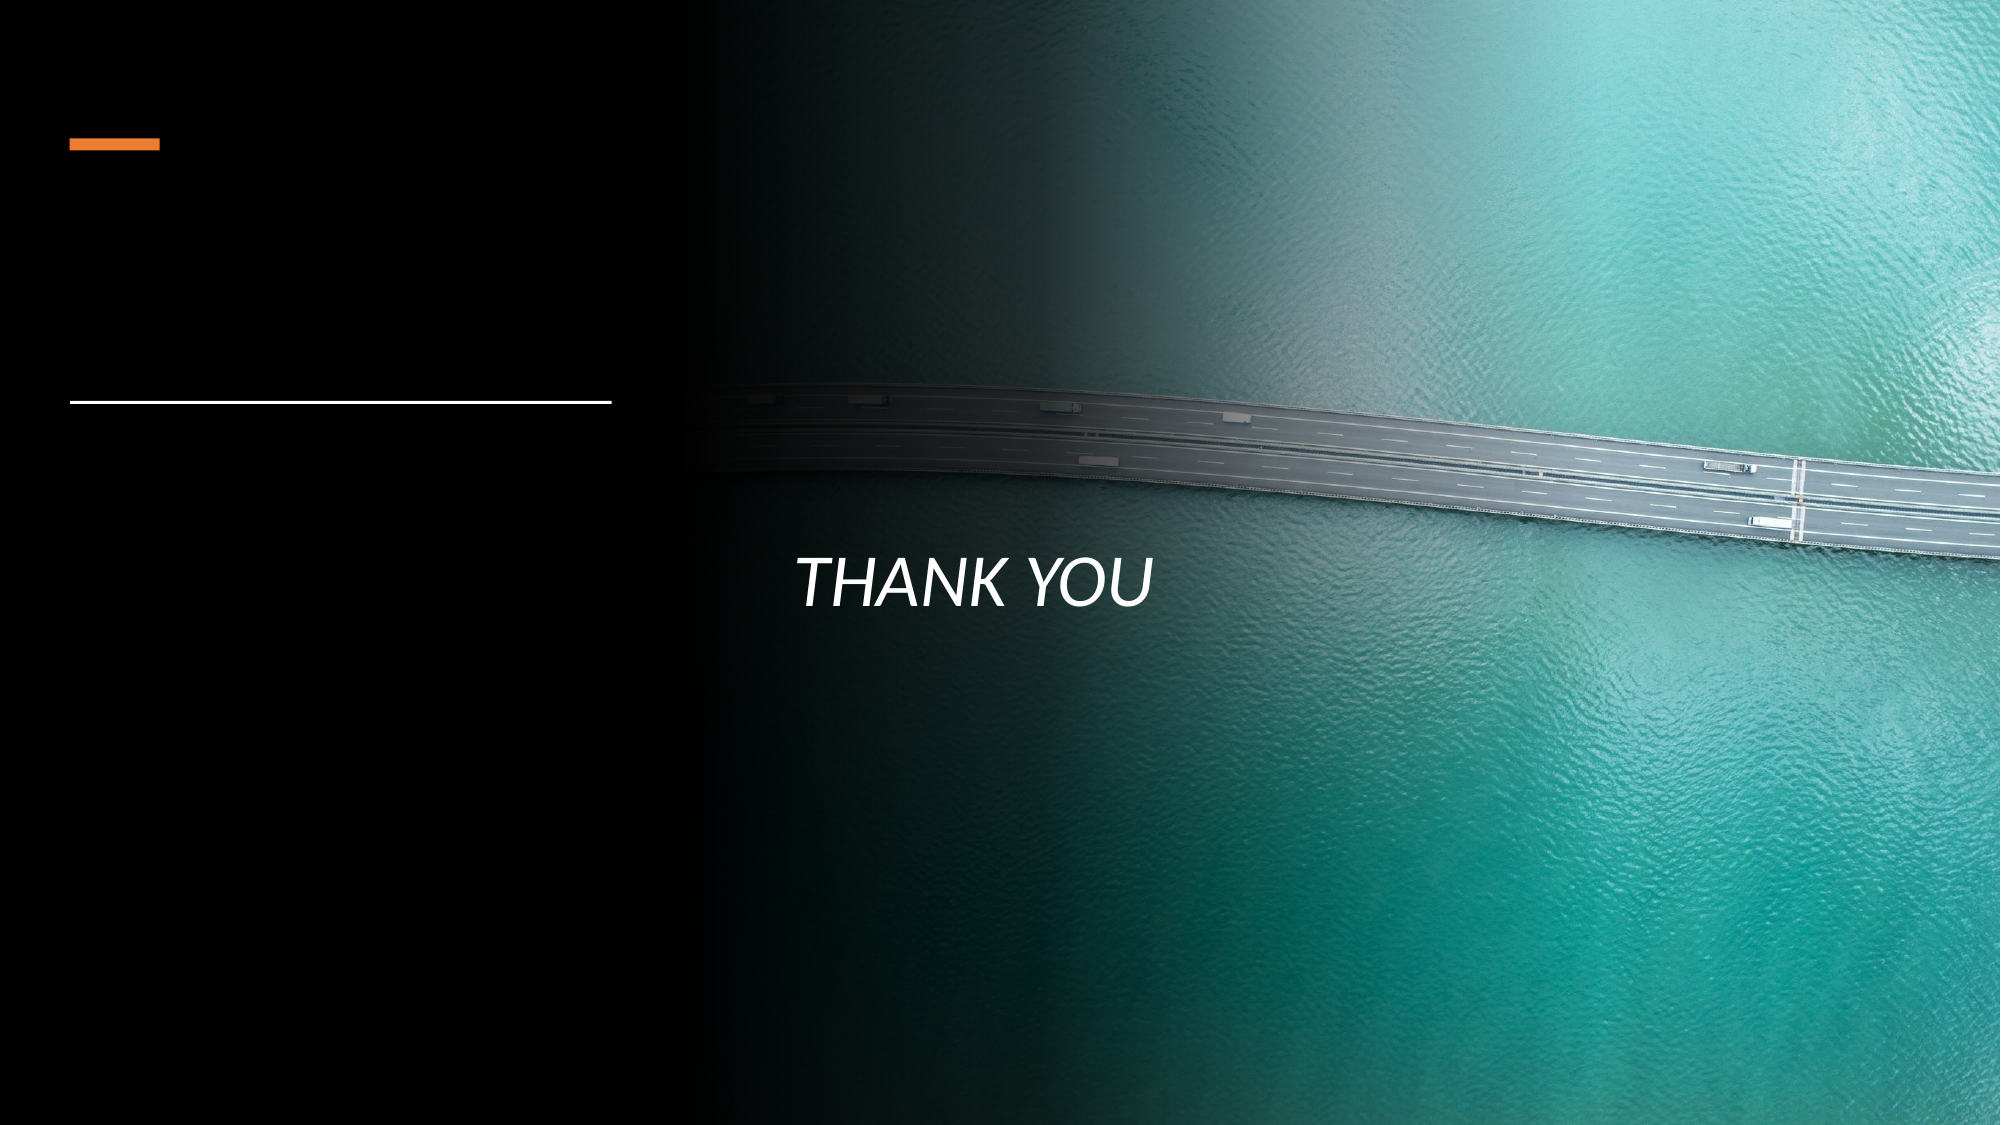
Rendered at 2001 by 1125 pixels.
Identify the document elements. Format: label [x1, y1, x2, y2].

text_box [0, 0, 2000, 1125]
